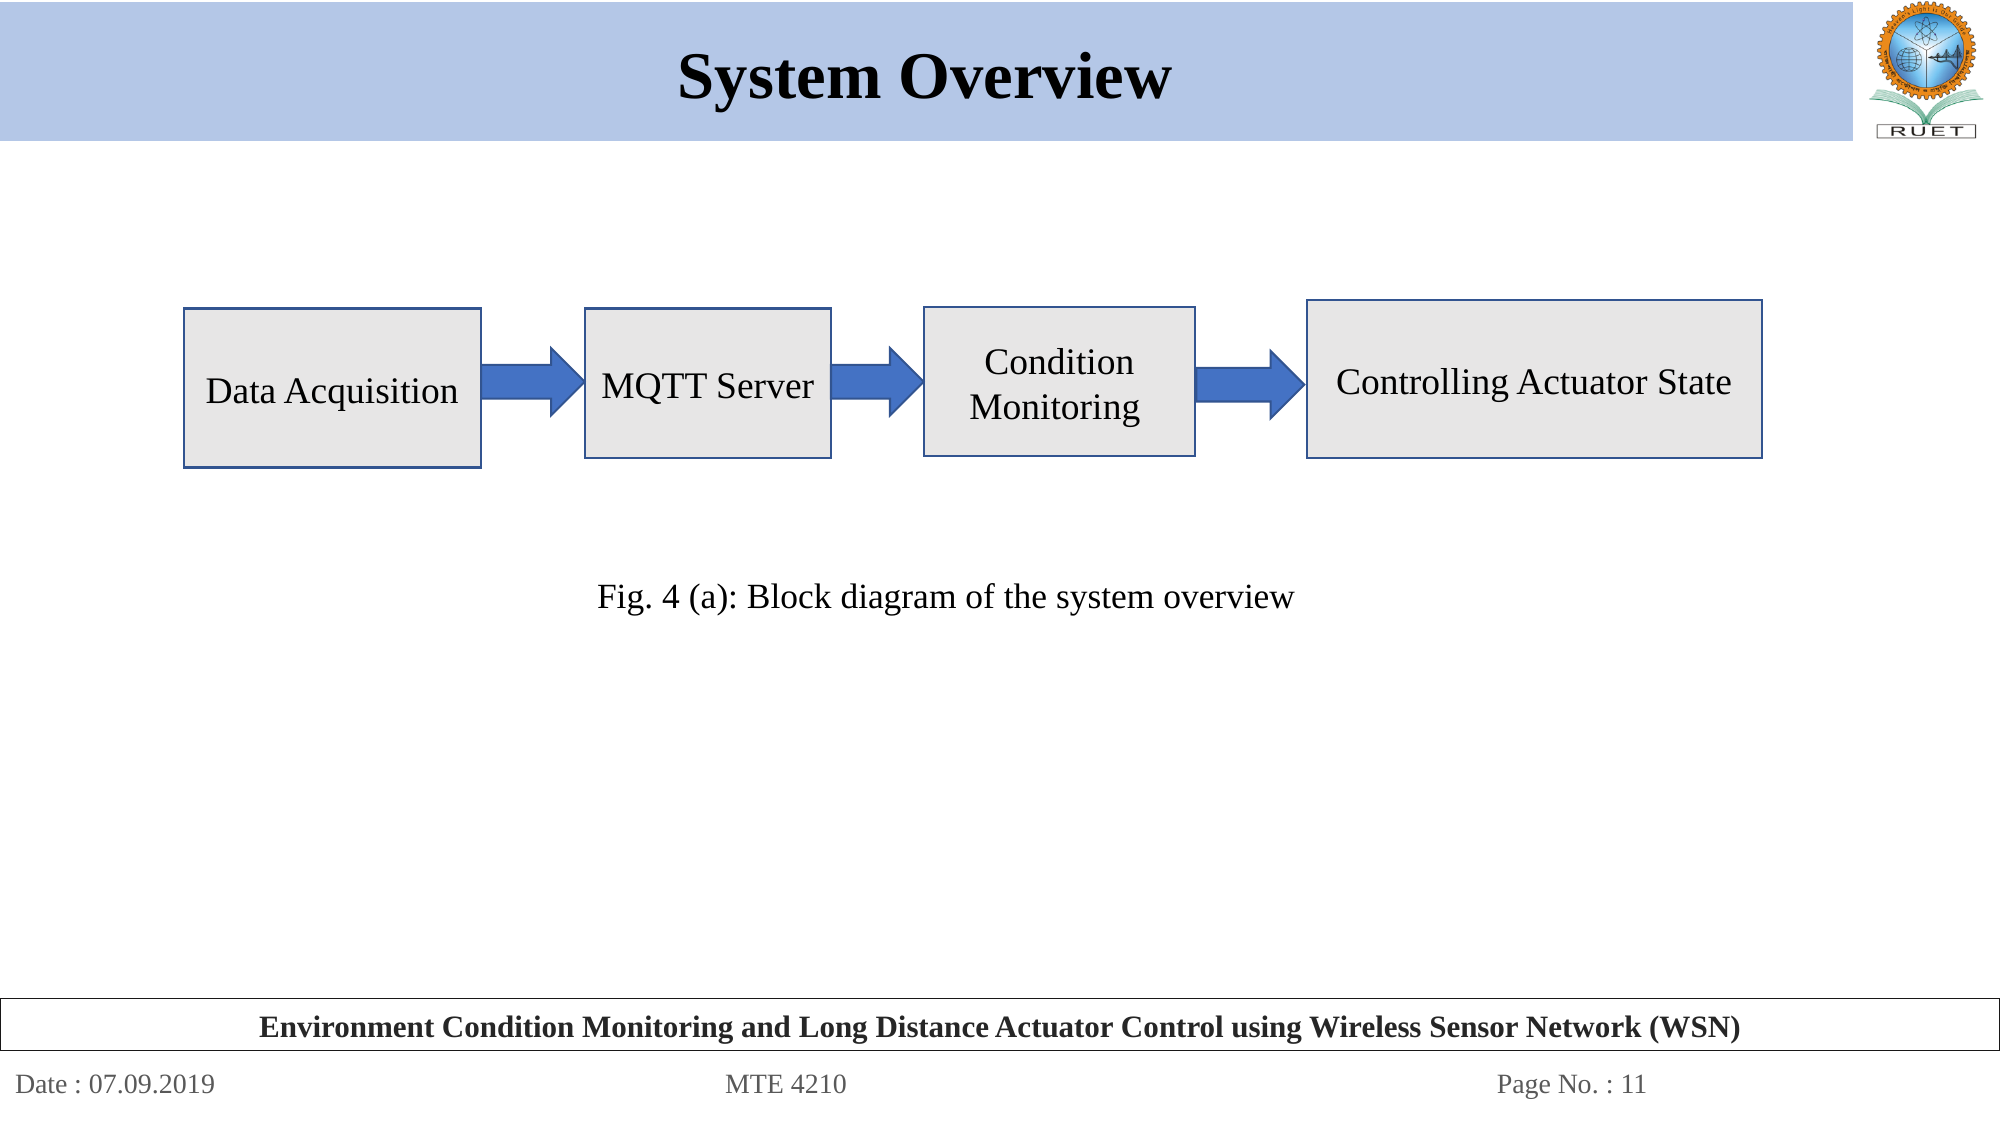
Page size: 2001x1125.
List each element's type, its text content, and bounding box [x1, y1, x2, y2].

text_box Controlling Actuator State [1306, 299, 1763, 459]
text_box [480, 345, 587, 418]
text_box Environment Condition Monitoring and Long Distance Actuator Control using Wireless Sensor Network (WSN) [0, 998, 2000, 1051]
text_box Date : 07.09.2019 MTE 4210 Page No. : 11 [0, 1057, 2000, 1125]
text_box Condition Monitoring [923, 306, 1196, 457]
picture [1867, 0, 1985, 140]
text_box System Overview [0, 2, 1853, 141]
text_box MQTT Server [584, 307, 832, 459]
text_box Fig. 4 (a): Block diagram of the system overview [581, 565, 1418, 654]
text_box [829, 345, 926, 418]
text_box [1195, 348, 1306, 421]
text_box Data Acquisition [183, 307, 482, 469]
